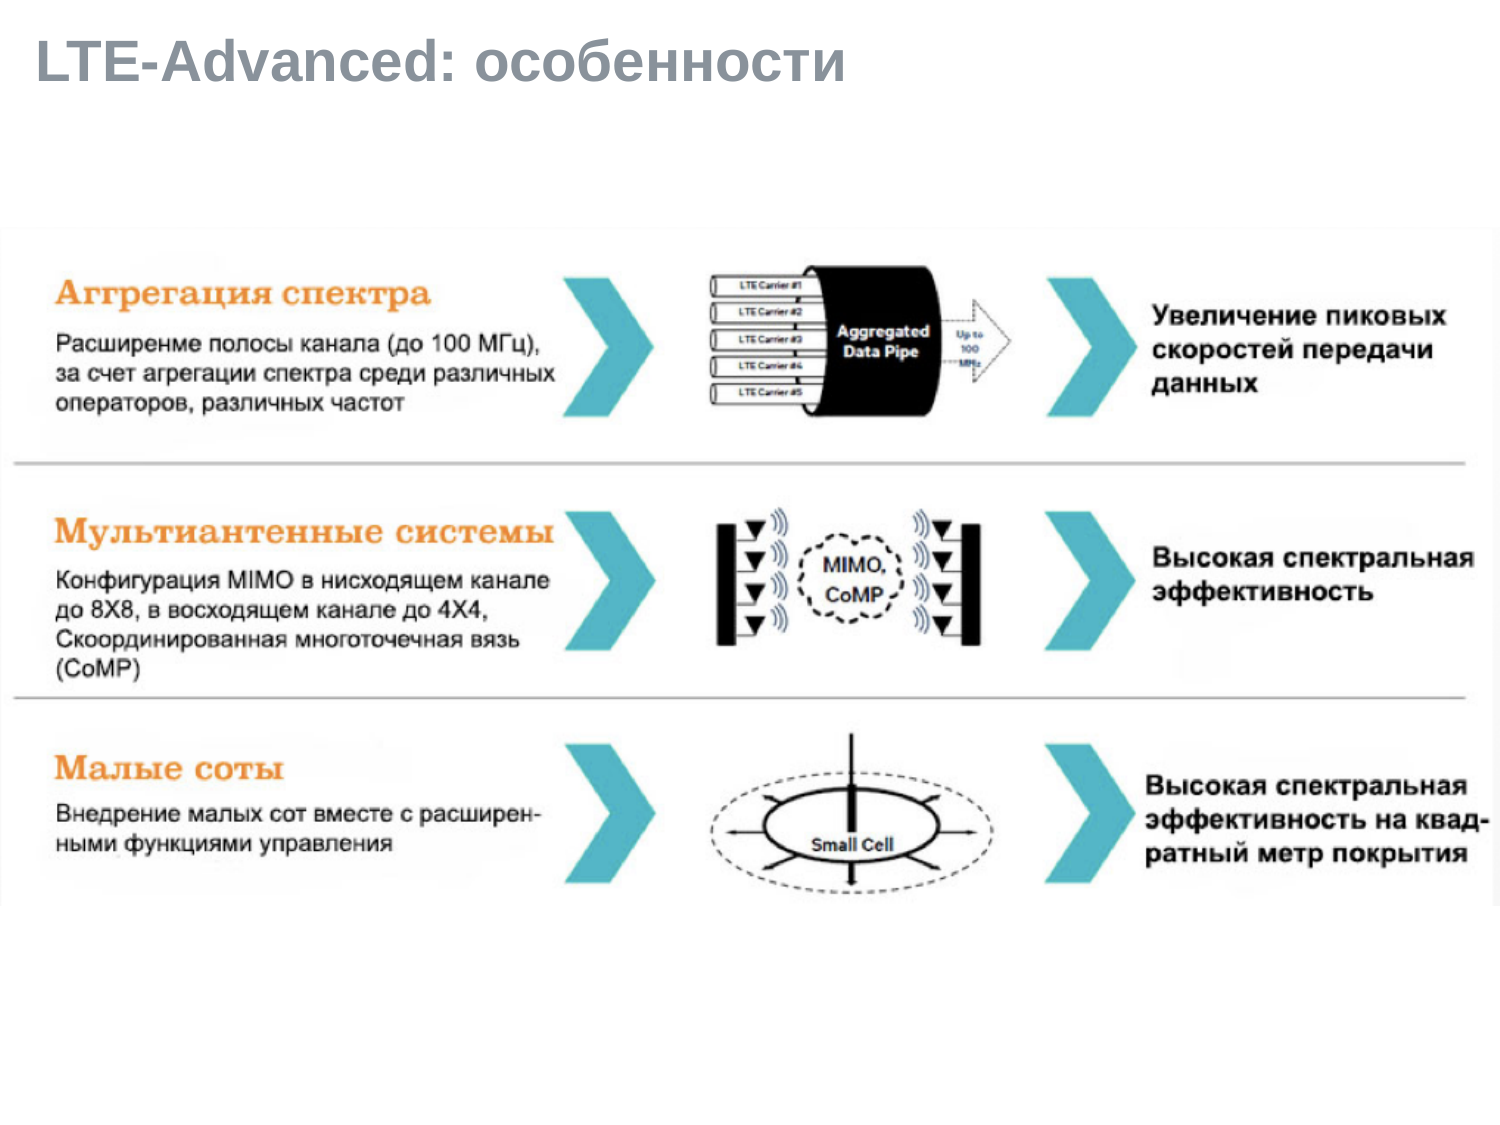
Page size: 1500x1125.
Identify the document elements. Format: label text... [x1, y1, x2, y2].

picture [0, 227, 1500, 906]
title LTE-Advanced: особенности [34, 30, 1453, 168]
